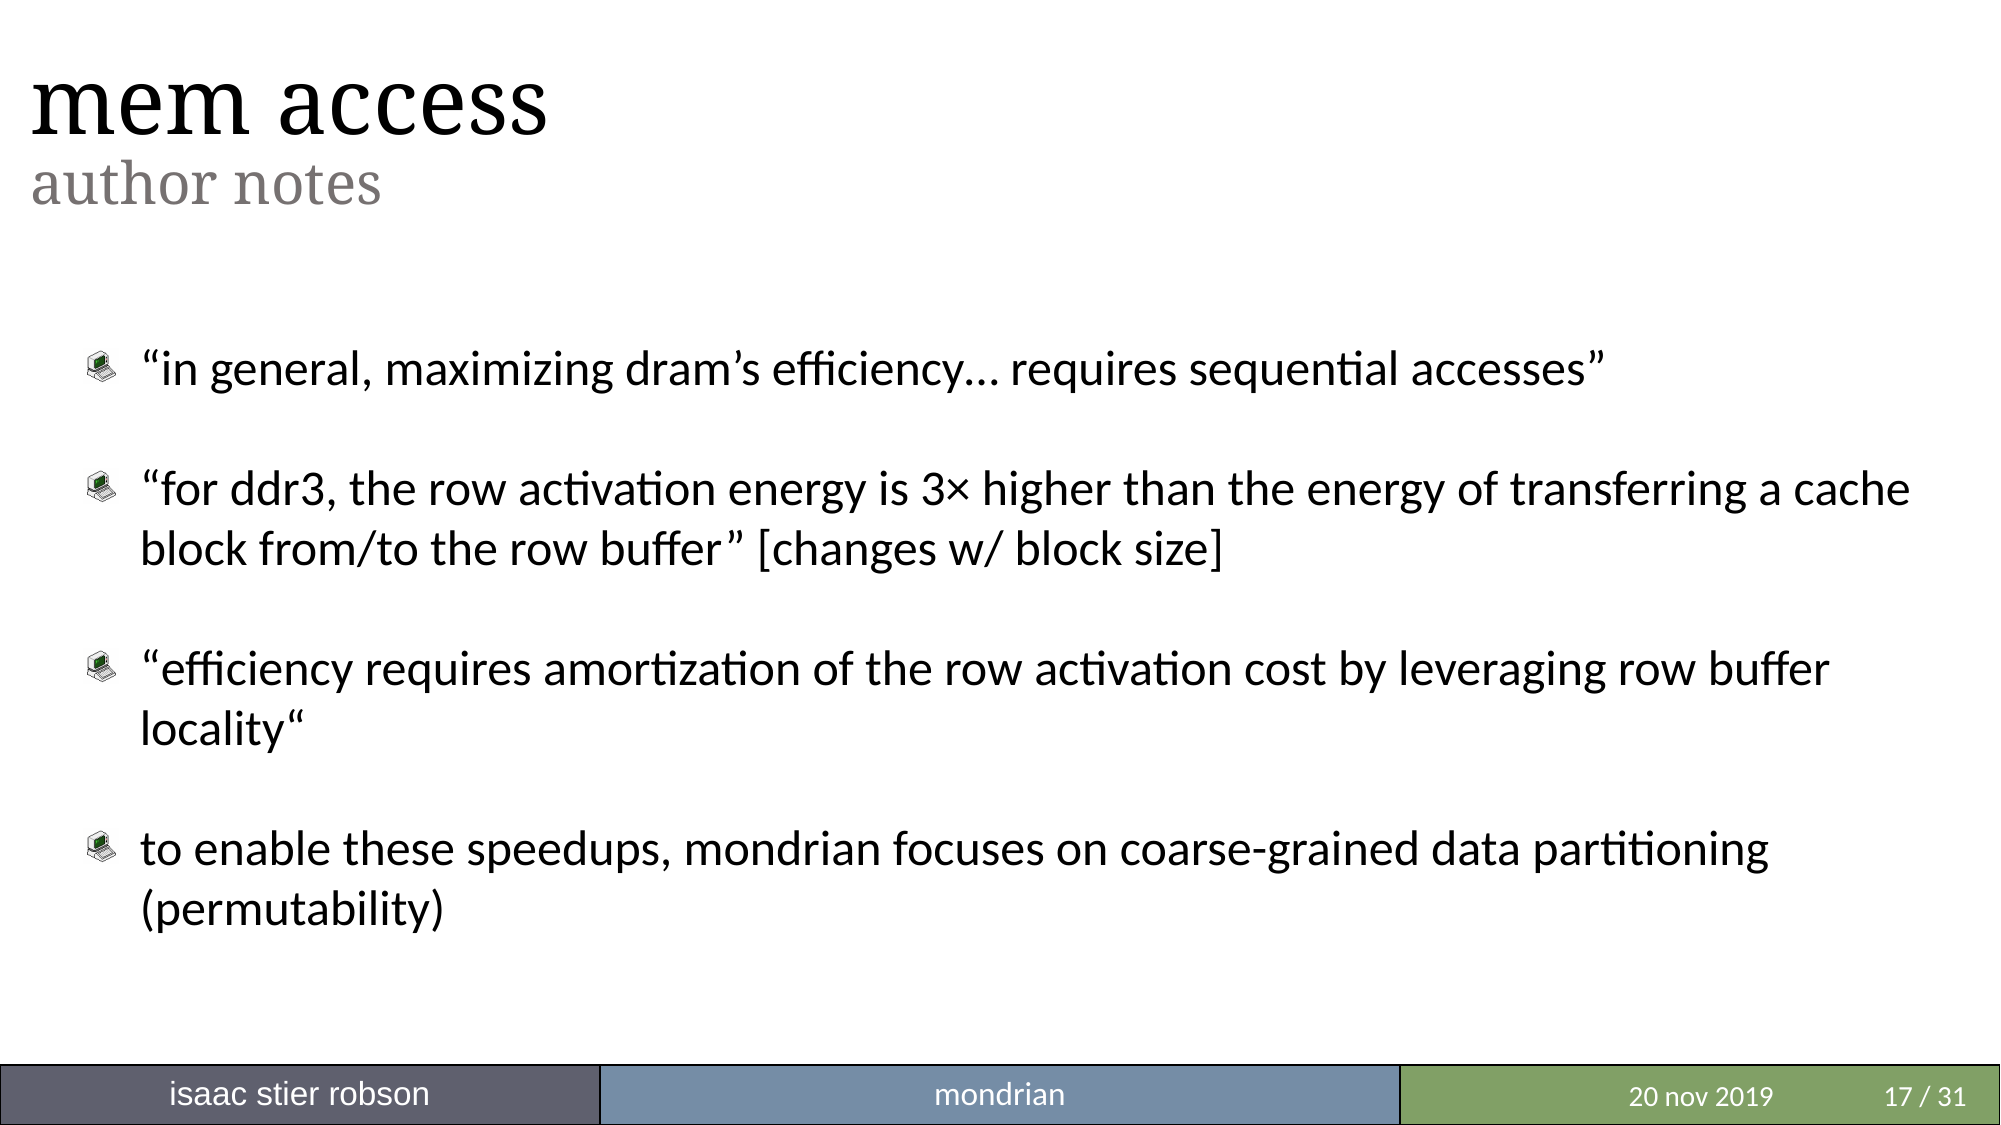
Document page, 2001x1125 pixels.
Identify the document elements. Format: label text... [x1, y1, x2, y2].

text_box “in general, maximizing dram’s efficiency… requires sequential accesses” “for ddr3, the row activation energy is 3× higher than the energy of transferring a cache block from/to the row buffer” [changes w/ block size] “efficiency requires amortization of the row activation cost by leveraging row buffer locality“ to enable these speedups, mondrian focuses on coarse-grained data partitioning (permutability) [68, 328, 1932, 1064]
picture [83, 828, 119, 864]
picture [83, 468, 119, 504]
text_box mondrian [599, 1064, 1401, 1125]
text_box 20 nov 2019 17 / 31 [1401, 1064, 2000, 1125]
picture [83, 648, 119, 684]
text_box isaac stier robson [0, 1064, 599, 1125]
picture [83, 348, 119, 384]
title mem access author notes [15, 47, 1878, 265]
